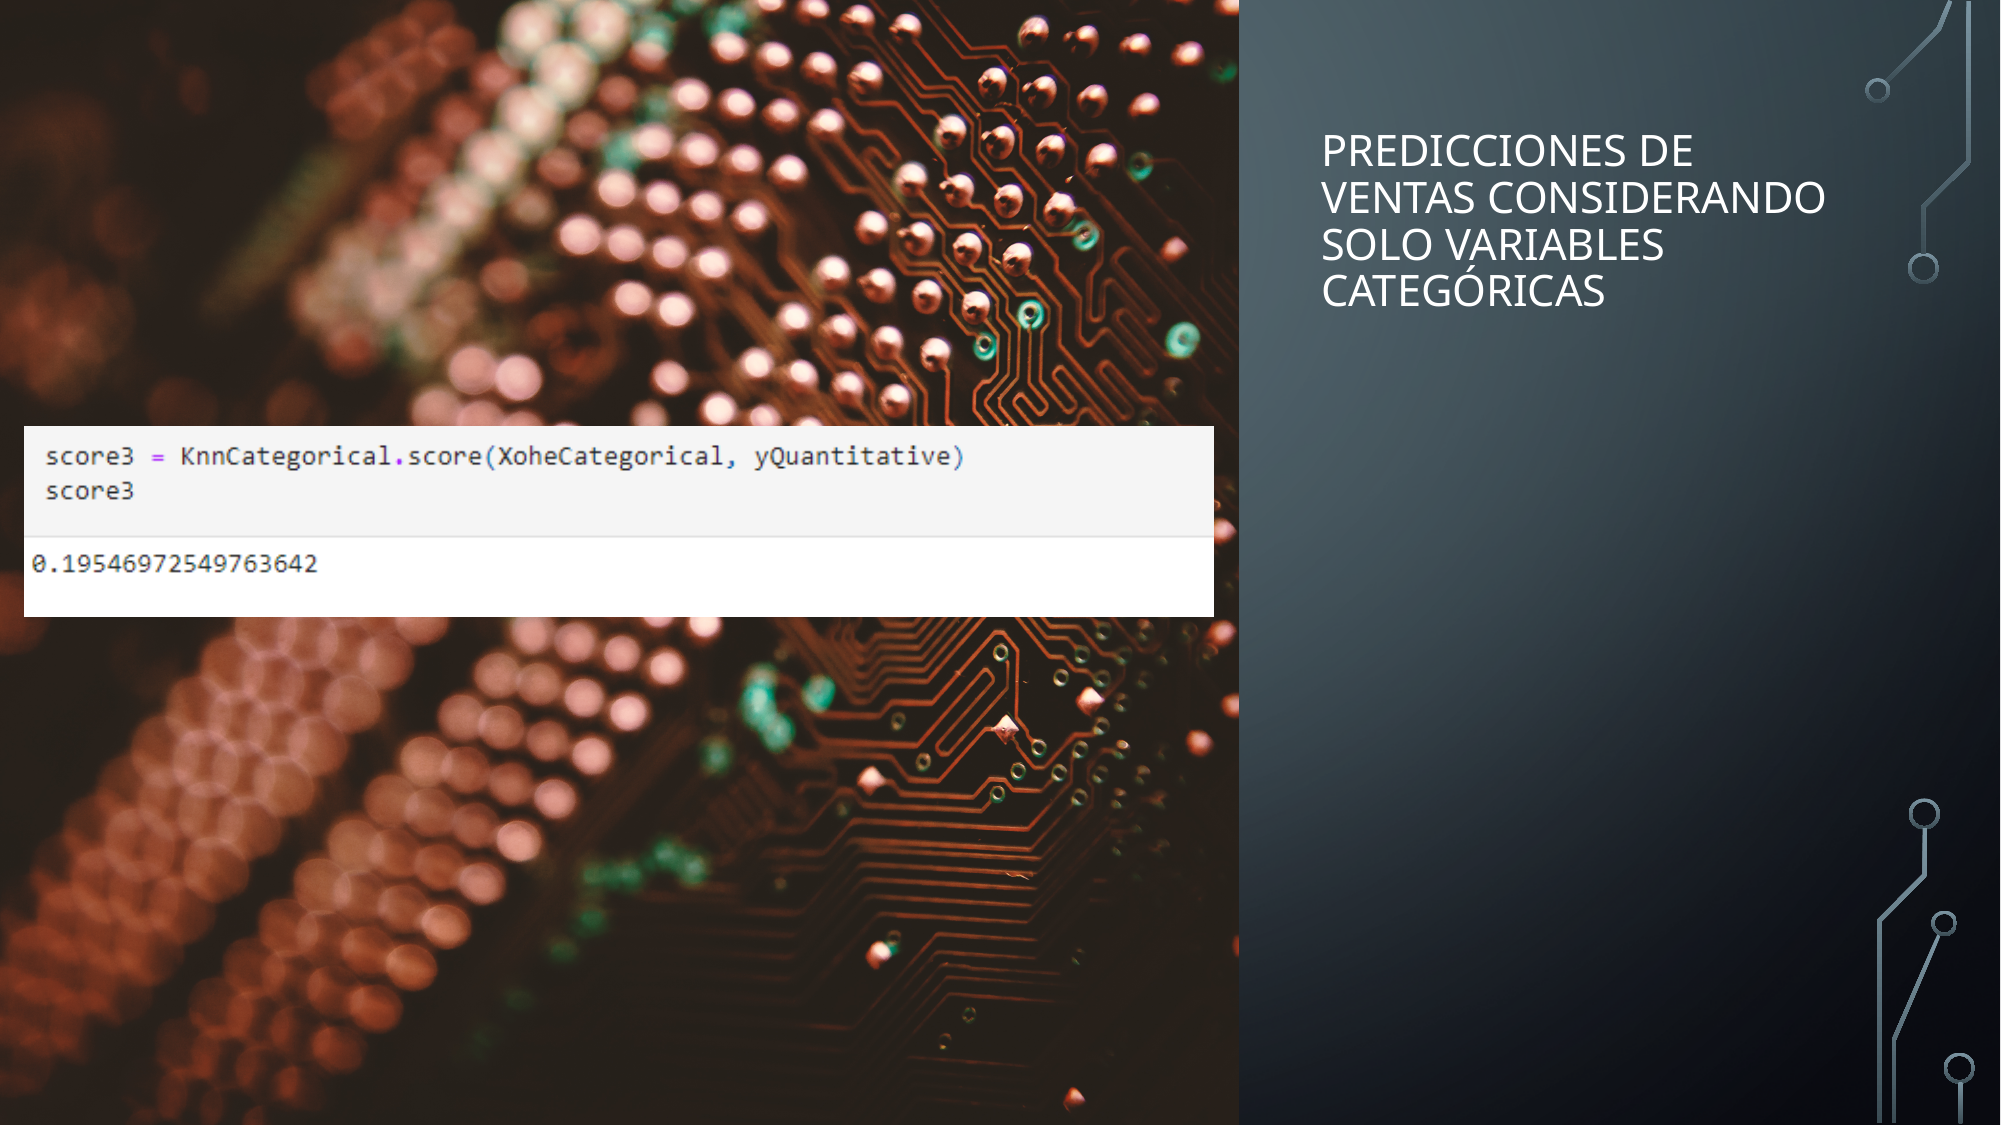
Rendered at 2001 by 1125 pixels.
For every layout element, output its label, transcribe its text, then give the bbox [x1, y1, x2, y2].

title Predicciones de ventas considerando solo variables Categóricas [1306, 101, 1844, 344]
picture [0, 0, 1240, 1125]
